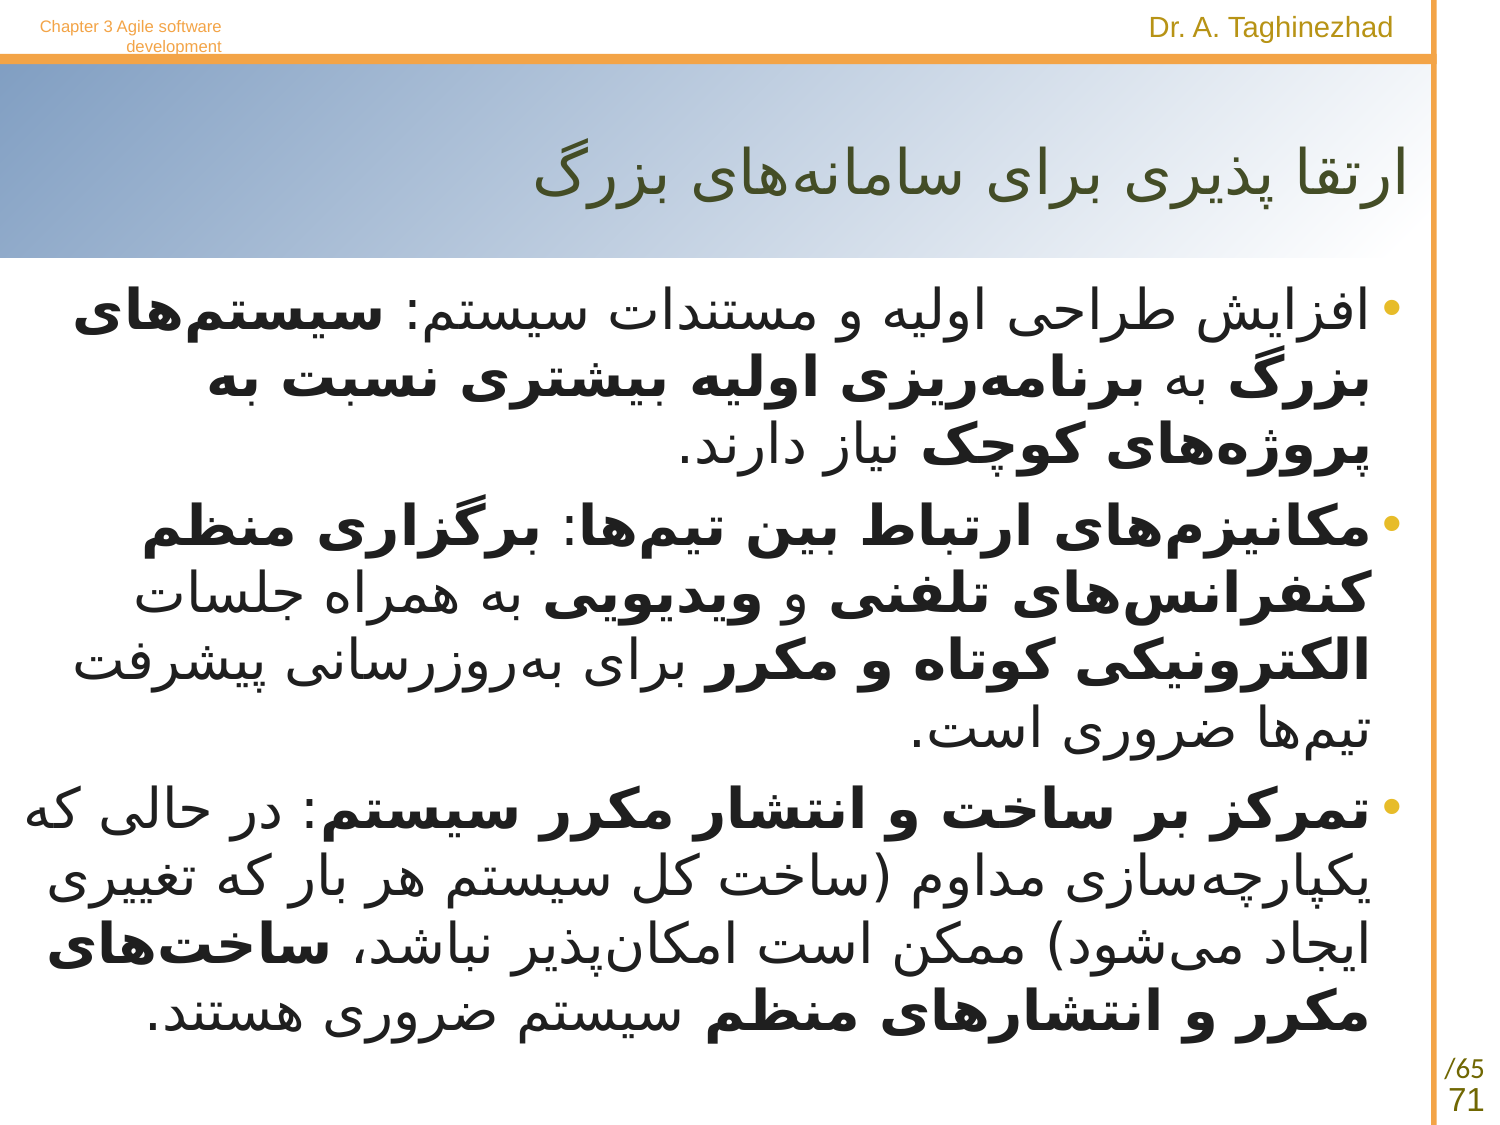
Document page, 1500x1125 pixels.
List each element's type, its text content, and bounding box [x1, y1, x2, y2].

footer Chapter 3 Agile software development [0, 8, 237, 84]
title ارتقا پذیری برای سامانه‌های بزرگ [0, 105, 1425, 234]
list افزایش طراحی اولیه و مستندات سیستم: سیستم‌های بزرگ به برنامه‌ریزی اولیه بیشتری نسبت به پروژه‌های کوچک نیاز دارند. مکانیزم‌های ارتباط بین تیم‌ها: برگزاری منظم کنفرانس‌های تلفنی و ویدیویی به همراه جلسات الکترونیکی کوتاه و مکرر برای به‌روزرسانی پیشرفت تیم‌ها ضروری است. تمرکز بر ساخت و انتشار مکرر سیستم: در حالی که یکپارچه‌سازی مداوم (ساخت کل سیستم هر بار که تغییری ایجاد می‌شود) ممکن است امکان‌پذیر نباشد، ساخت‌های مکرر و انتشارهای منظم سیستم ضروری هستند. [0, 265, 1425, 1079]
slide_number 71 [1413, 1023, 1500, 1125]
